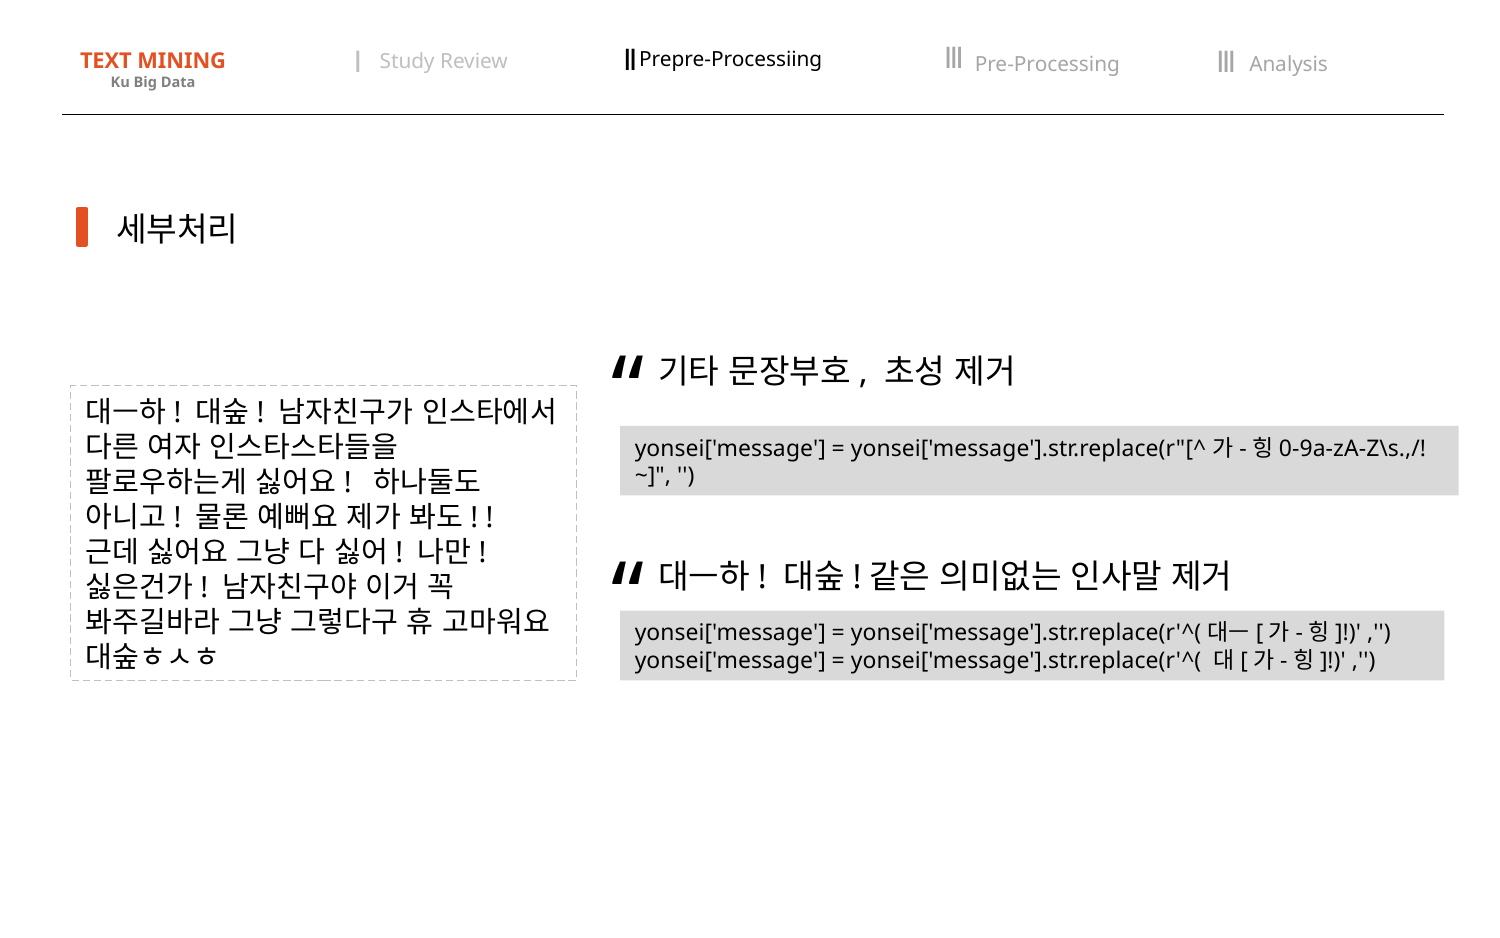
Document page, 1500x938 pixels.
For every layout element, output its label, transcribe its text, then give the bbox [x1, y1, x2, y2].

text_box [329, 32, 1342, 89]
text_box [596, 527, 1445, 682]
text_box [596, 322, 1459, 469]
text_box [77, 200, 325, 257]
text_box TEXT MINING Ku Big Data [65, 39, 241, 99]
text_box 대ㅡ하! 대숲! 남자친구가 인스타에서 다른 여자 인스타스타들을 팔로우하는게 싫어요! 하나둘도 아니고! 물론 예뻐요 제가 봐도! ! 근데 싫어요 그냥 다 싫어! 나만! 싫은건가! 남자친구야 이거 꼭 봐주길바라 그냥 그렇다구 휴 고마워요 대숲ㅎㅅㅎ [70, 385, 577, 681]
